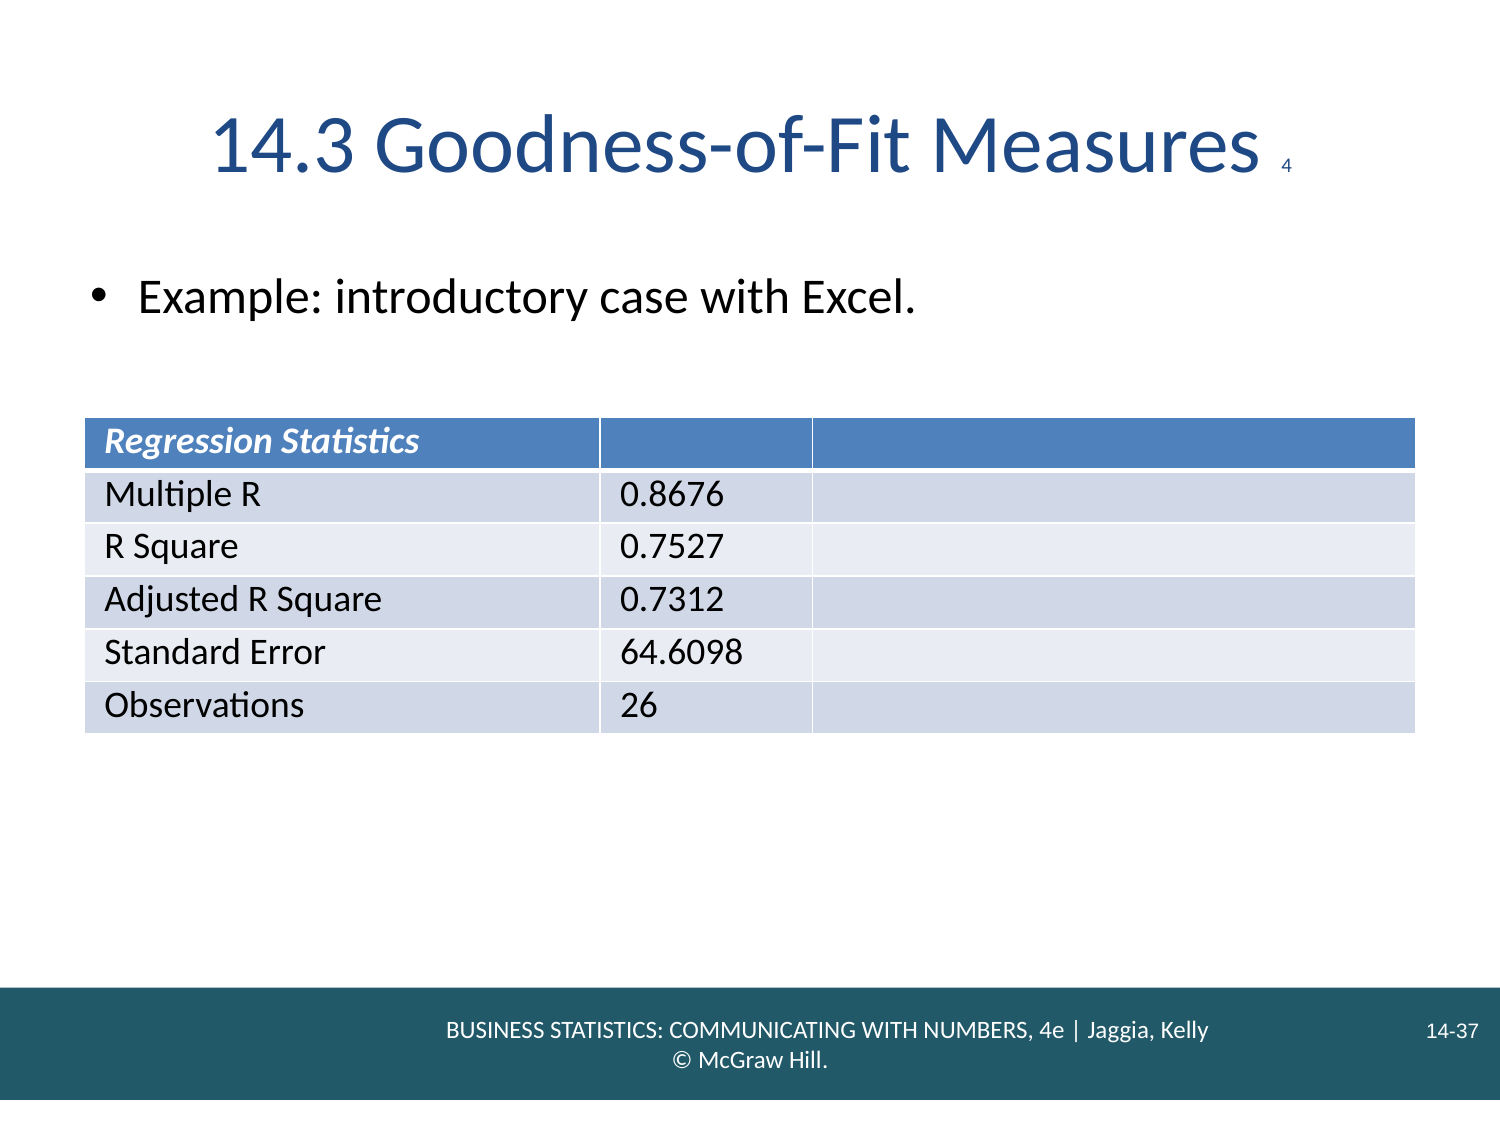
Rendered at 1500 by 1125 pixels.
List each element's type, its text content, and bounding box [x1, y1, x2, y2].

table_cell Multiple R [85, 473, 599, 522]
table_cell Observations [85, 682, 599, 733]
table_cell [813, 524, 1415, 575]
table_cell Adjusted R Square [85, 577, 599, 628]
table_cell [813, 630, 1415, 681]
list Example: introductory case with Excel. [75, 262, 1425, 342]
table_cell 0.7527 [601, 524, 812, 575]
table_header [601, 418, 812, 468]
title 14.3 Goodness-of-Fit Measures 4 [75, 45, 1425, 233]
table_cell [813, 577, 1415, 628]
table_cell [813, 473, 1415, 522]
table_header Regression Statistics [85, 418, 599, 468]
table_cell 64.6098 [601, 630, 812, 681]
table_cell R Square [85, 524, 599, 575]
table_cell [813, 682, 1415, 733]
table_header [813, 418, 1415, 468]
table_cell 0.8676 [601, 473, 812, 522]
table_cell 26 [601, 682, 812, 733]
table_cell Standard Error [85, 630, 599, 681]
table_cell 0.7312 [601, 577, 812, 628]
